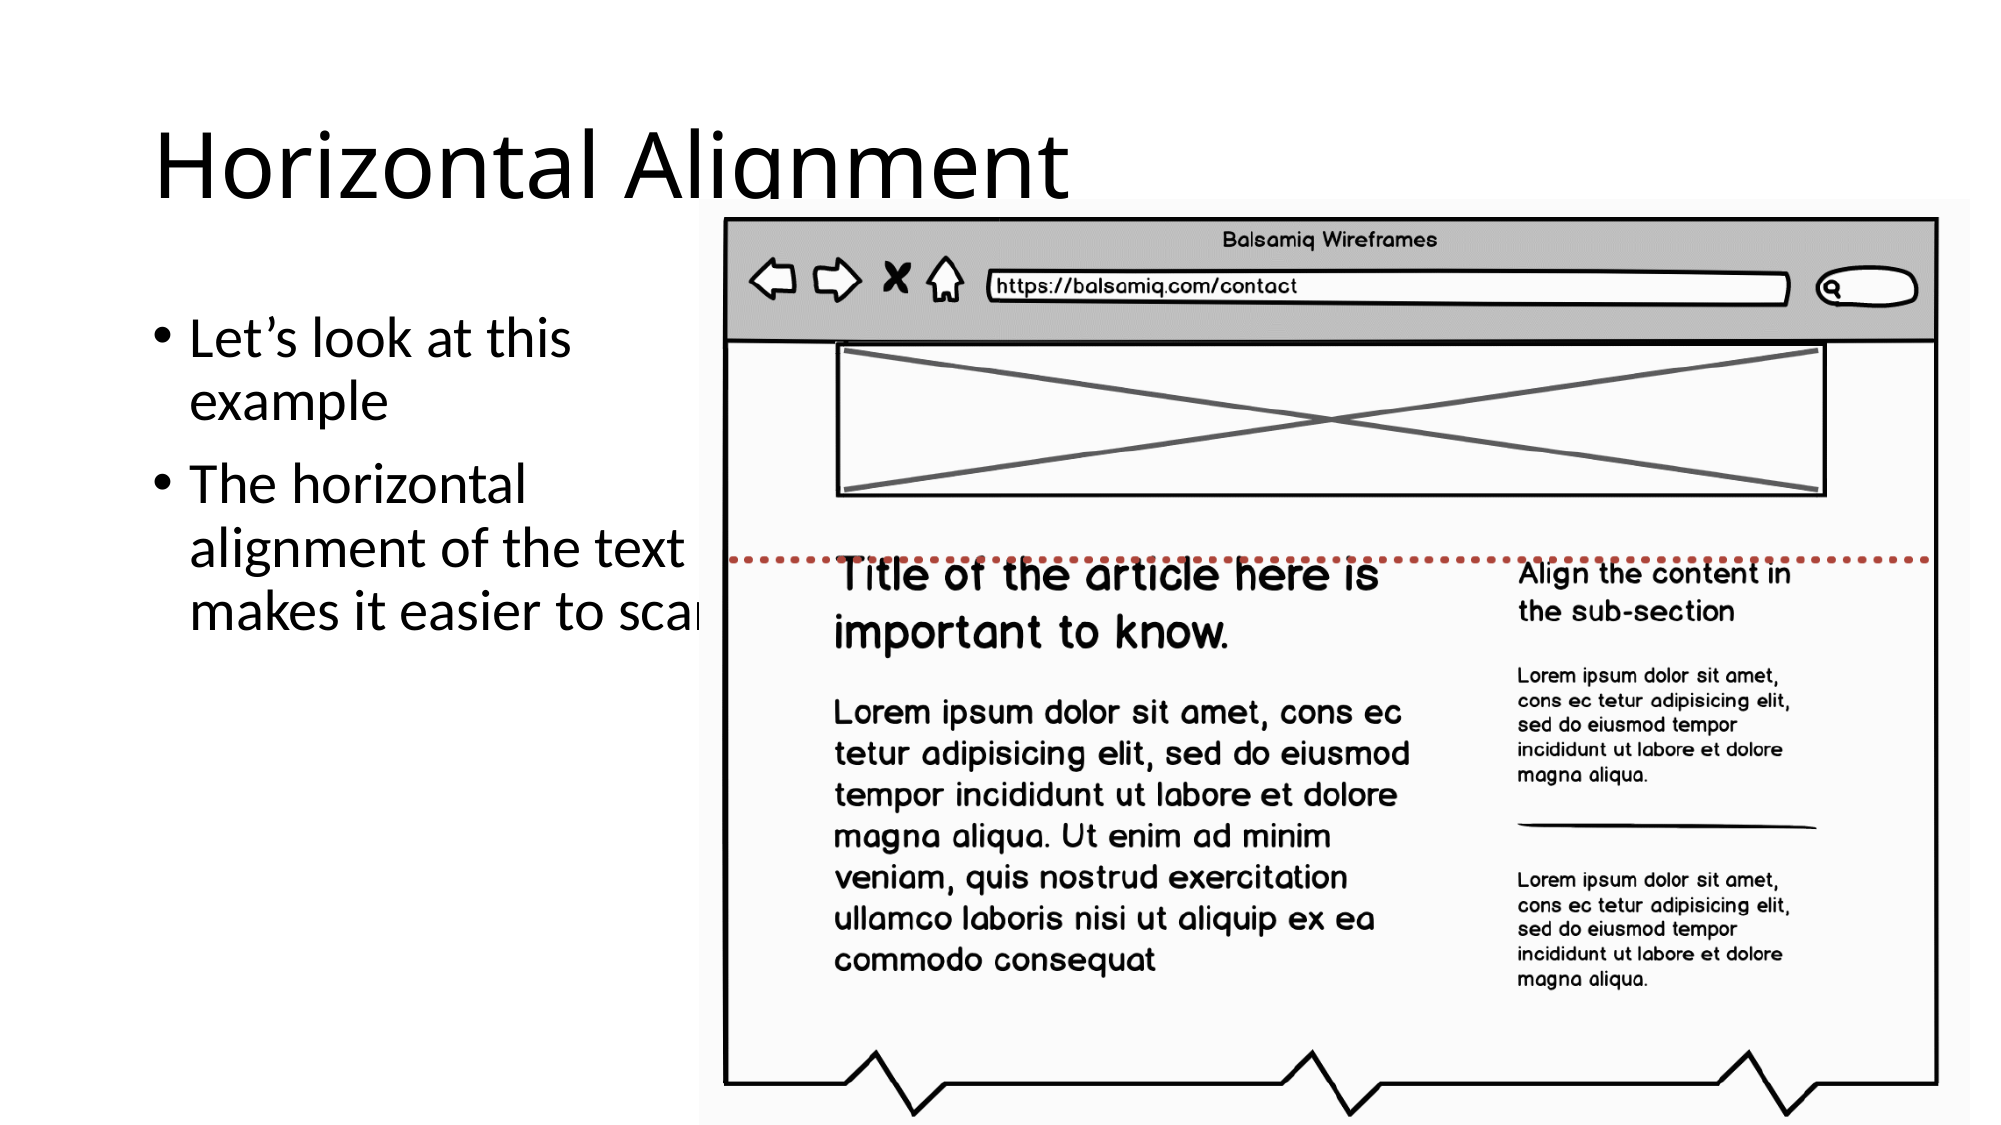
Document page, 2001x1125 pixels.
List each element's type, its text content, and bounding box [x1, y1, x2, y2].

list Let’s look at this example The horizontal alignment of the text makes it easier to scan [137, 299, 699, 1014]
title Horizontal Alignment [137, 59, 1863, 278]
picture [699, 199, 1975, 1125]
